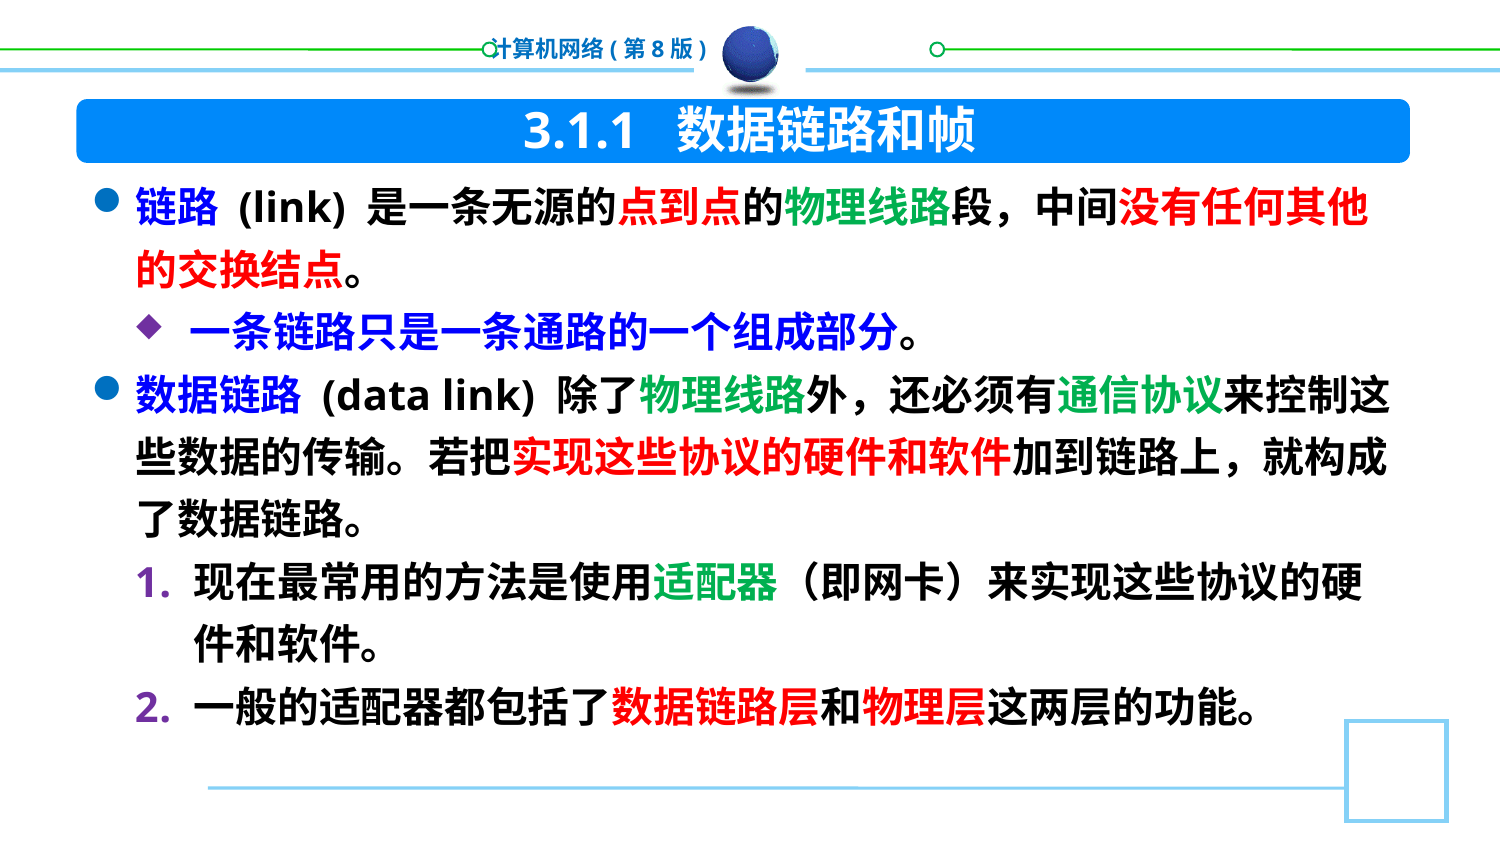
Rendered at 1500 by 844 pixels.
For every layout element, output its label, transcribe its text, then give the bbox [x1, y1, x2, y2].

text_box [76, 99, 508, 160]
text_box 链路 (link) 是一条无源的点到点的物理线路段，中间没有任何其他的交换结点。 一条链路只是一条通路的一个组成部分。 数据链路 (data link) 除了物理线路外，还必须有通信协议来控制这些数据的传输。若把实现这些协议的硬件和软件加到链路上，就构成了数据链路。 现在最常用的方法是使用适配器（即网卡）来实现这些协议的硬件和软件。 一般的适配器都包括了数据链路层和物理层这两层的功能。 [76, 160, 1410, 739]
text_box [992, 99, 1411, 160]
text_box 3.1.1 数据链路和帧 [508, 90, 992, 160]
picture [720, 24, 780, 90]
